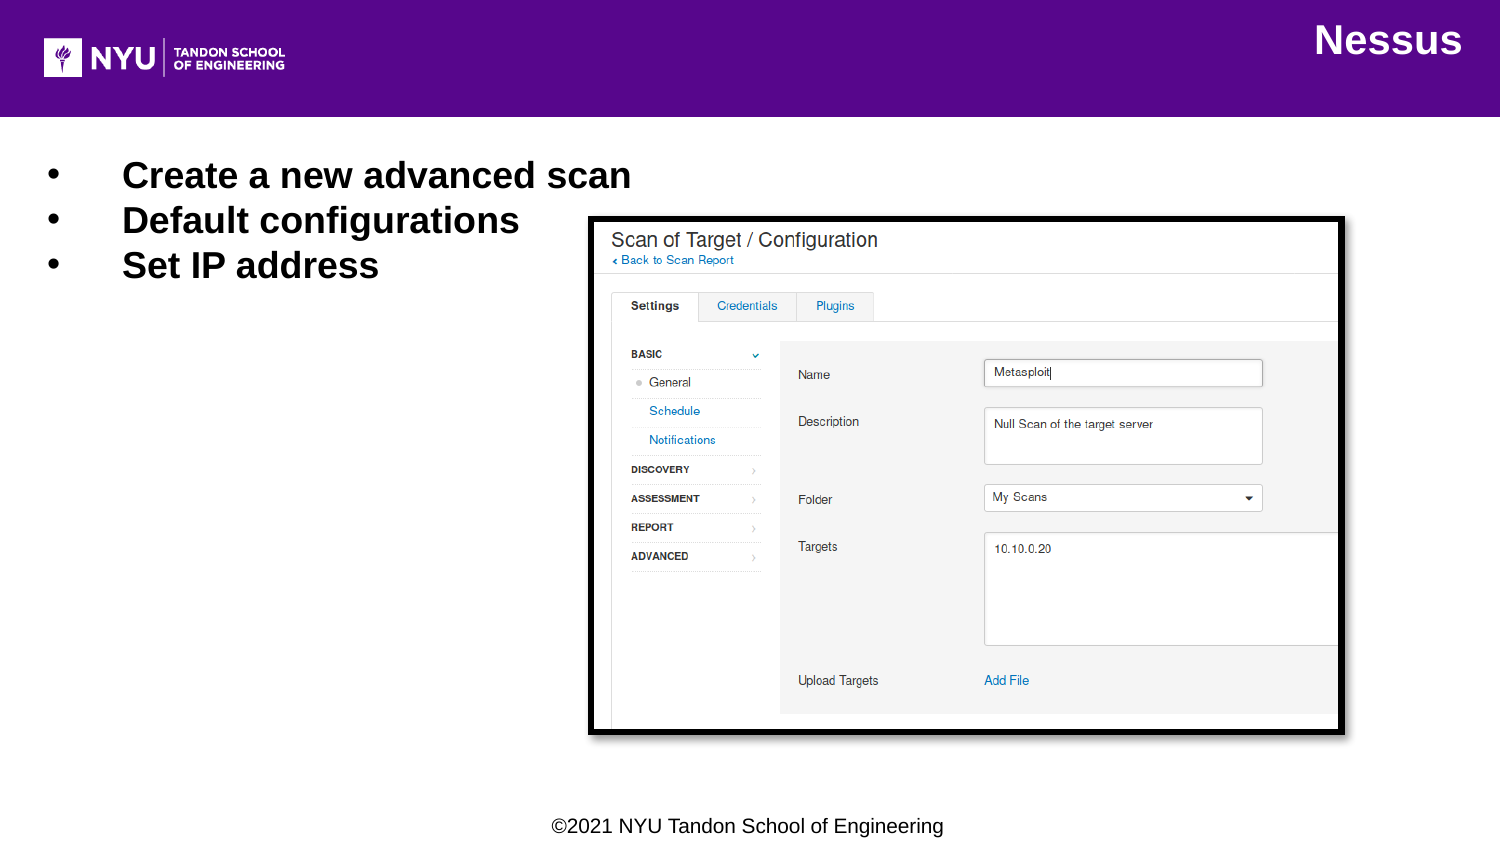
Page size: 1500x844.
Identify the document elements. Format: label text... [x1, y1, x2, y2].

picture [44, 38, 285, 77]
list Nessus [392, 12, 1463, 109]
list Create a new advanced scan Default configurations Set IP address [47, 151, 1454, 800]
picture [593, 221, 1339, 730]
